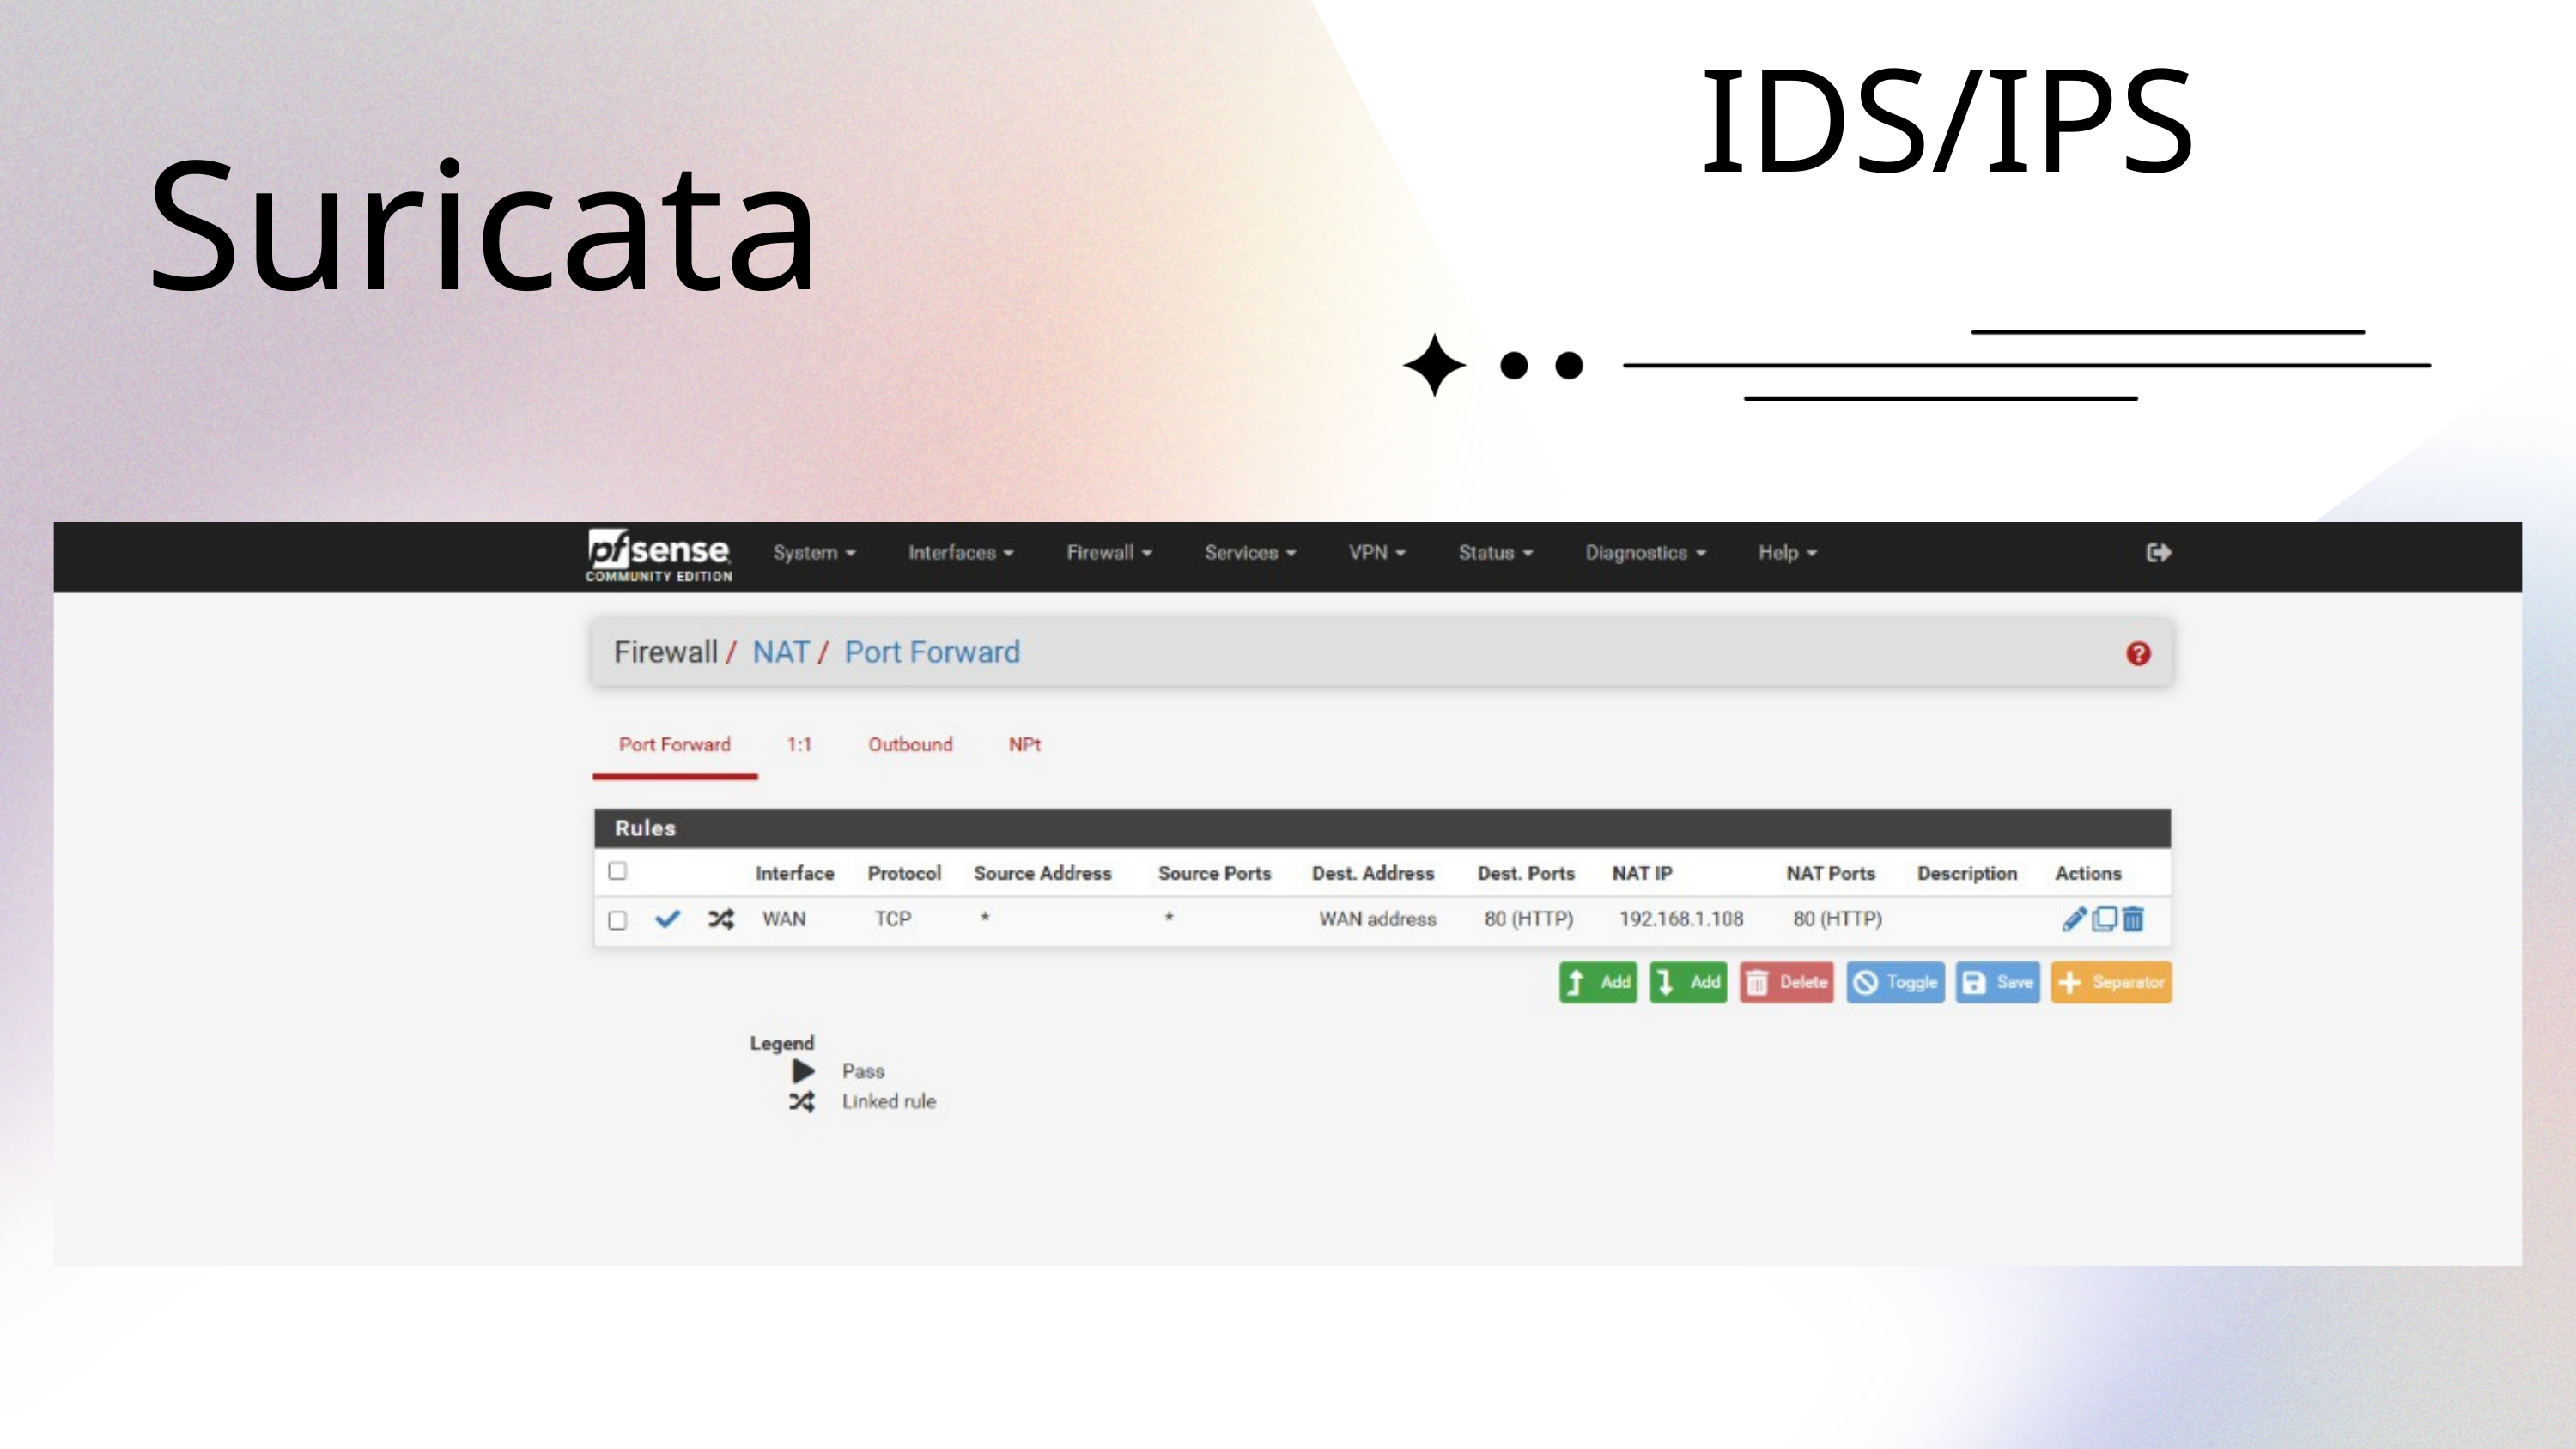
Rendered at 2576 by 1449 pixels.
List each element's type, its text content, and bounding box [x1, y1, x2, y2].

text_box IDS/IPS [1304, 63, 2576, 201]
text_box [1578, 345, 2576, 1449]
text_box [53, 522, 2523, 1267]
text_box Suricata [144, 75, 973, 325]
text_box [0, 0, 1582, 1449]
text_box [1401, 330, 2433, 401]
